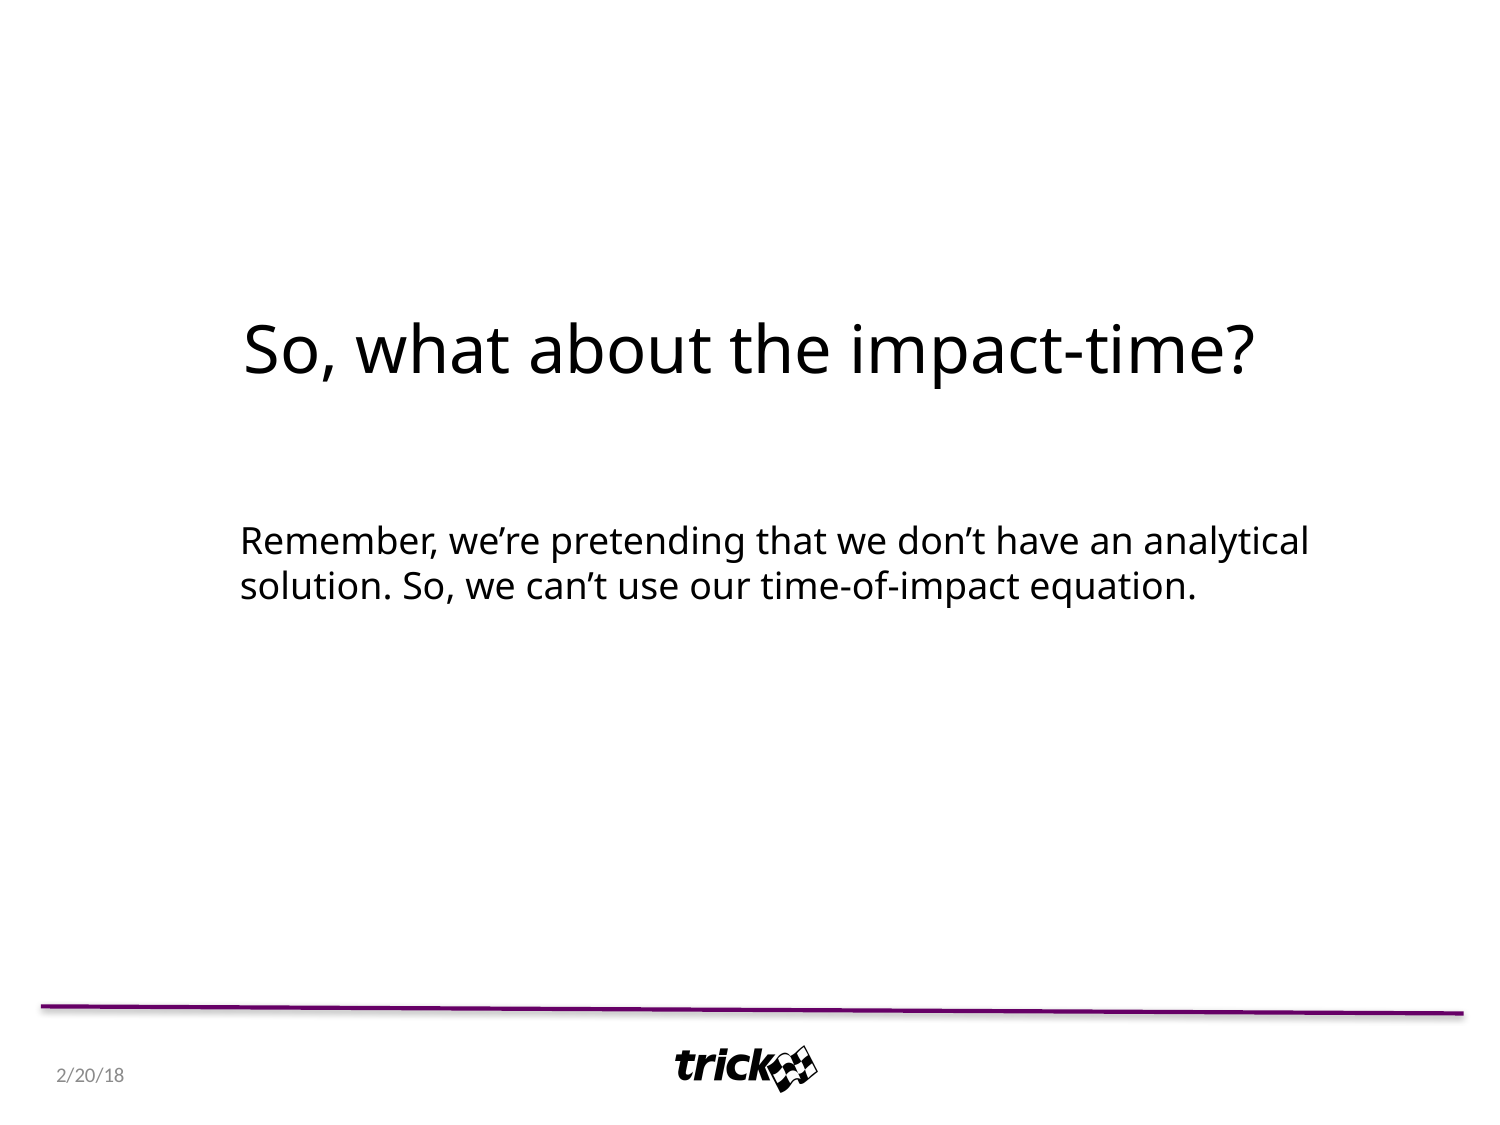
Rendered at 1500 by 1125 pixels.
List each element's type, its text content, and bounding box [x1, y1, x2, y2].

text_box So, what about the impact-time? [0, 299, 1500, 395]
picture [675, 1045, 818, 1093]
text_box Remember, we’re pretending that we don’t have an analytical solution. So, we can’t use our time-of-impact equation. [224, 509, 1340, 615]
